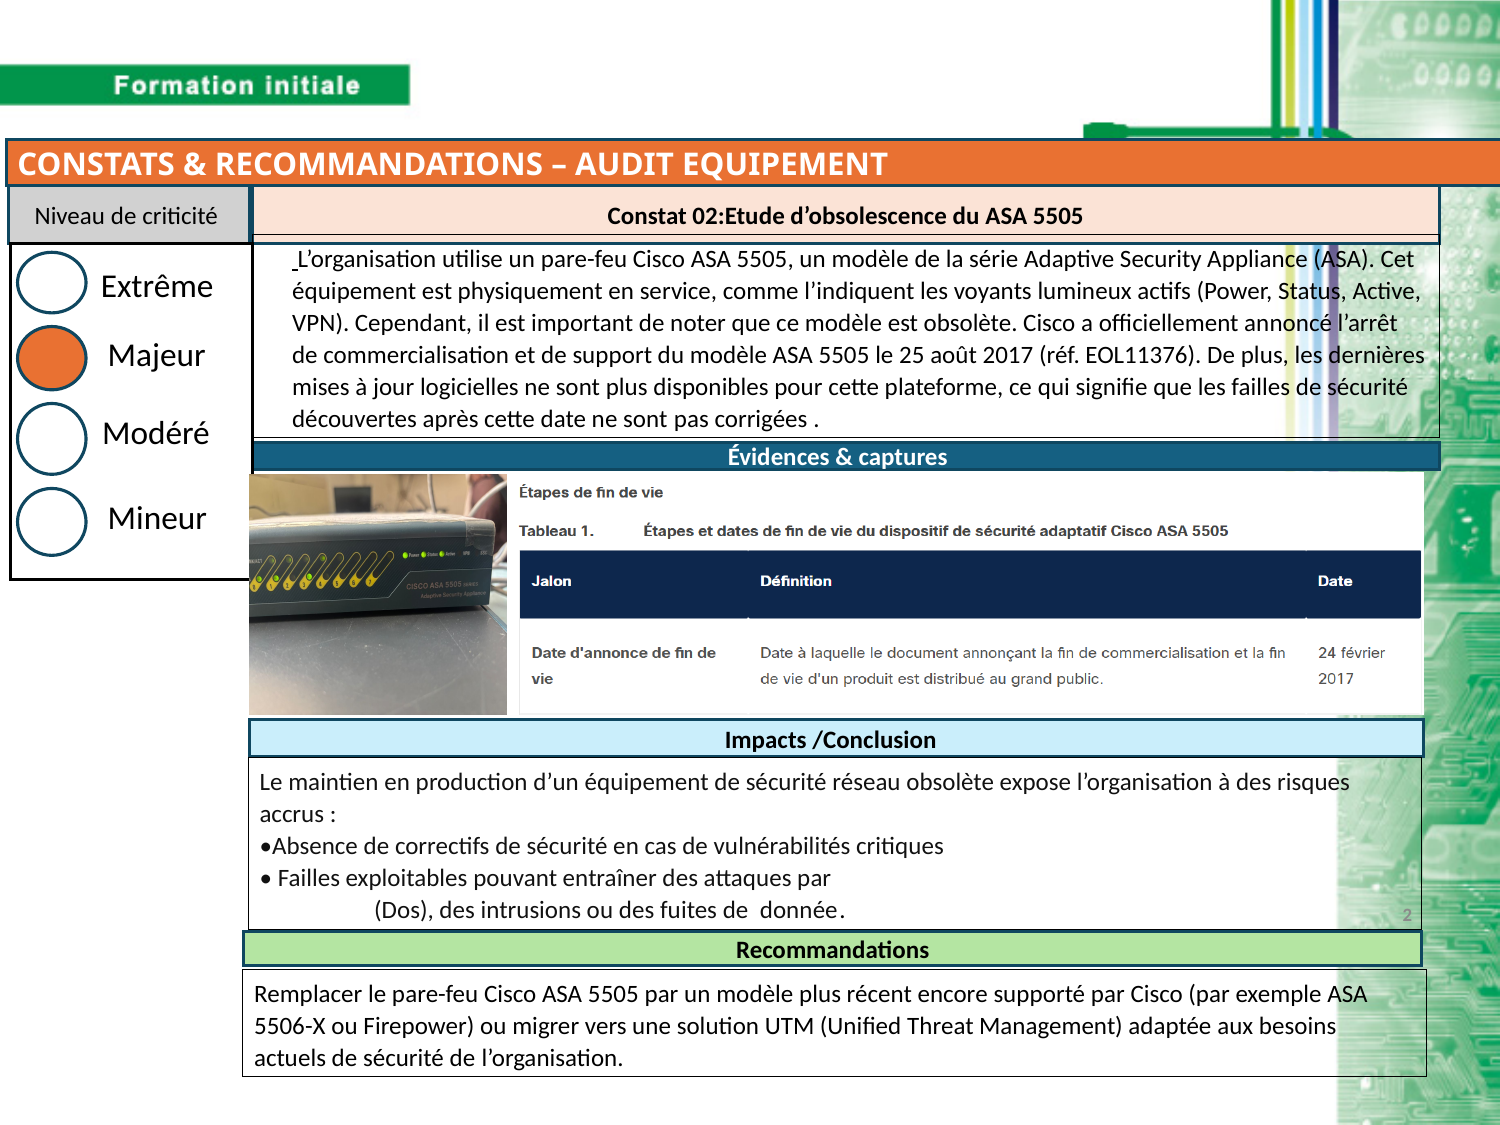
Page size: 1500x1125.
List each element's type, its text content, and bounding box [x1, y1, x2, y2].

picture [0, 0, 1500, 1125]
text_box [15, 250, 86, 315]
slide_number 2 [1089, 902, 1427, 948]
text_box Niveau de criticité [7, 184, 251, 245]
text_box Extrême [86, 256, 230, 312]
text_box Constat 02:Etude d’obsolescence du ASA 5505 [251, 184, 1441, 245]
text_box Le maintien en production d’un équipement de sécurité réseau obsolète expose l’organisation à des risques accrus : •Absence de correctifs de sécurité en cas de vulnérabilités critiques • Failles exploitables pouvant entraîner des attaques par (Dos), des intrusions ou des fuites de donnée. [248, 757, 1422, 930]
text_box [15, 324, 88, 392]
text_box CONSTATS & RECOMMANDATIONS – AUDIT EQUIPEMENT [5, 138, 1500, 187]
text_box Remplacer le pare-feu Cisco ASA 5505 par un modèle plus récent encore supporté par Cisco (par exemple ASA 5506-X ou Firepower) ou migrer vers une solution UTM (Unified Threat Management) adaptée aux besoins actuels de sécurité de l’organisation. [242, 969, 1427, 1077]
text_box Mineur [92, 488, 230, 544]
text_box Modéré [87, 403, 230, 459]
text_box Impacts /Conclusion [248, 718, 1425, 758]
text_box [15, 486, 88, 557]
text_box Majeur [92, 326, 230, 381]
text_box Évidences & captures [254, 441, 1441, 471]
text_box Recommandations [242, 930, 1423, 967]
text_box [15, 401, 87, 476]
text_box L’organisation utilise un pare-feu Cisco ASA 5505, un modèle de la série Adaptive Security Appliance (ASA). Cet équipement est physiquement en service, comme l’indiquent les voyants lumineux actifs (Power, Status, Active, VPN). Cependant, il est important de noter que ce modèle est obsolète. Cisco a officiellement annoncé l’arrêt de commercialisation et de support du modèle ASA 5505 le 25 août 2017 (réf. EOL11376). De plus, les dernières mises à jour logicielles ne sont plus disponibles pour cette plateforme, ce qui signifie que les failles de sécurité découvertes après cette date ne sont pas corrigées . [252, 234, 1440, 438]
text_box [9, 242, 254, 581]
picture [1322, 0, 1500, 138]
